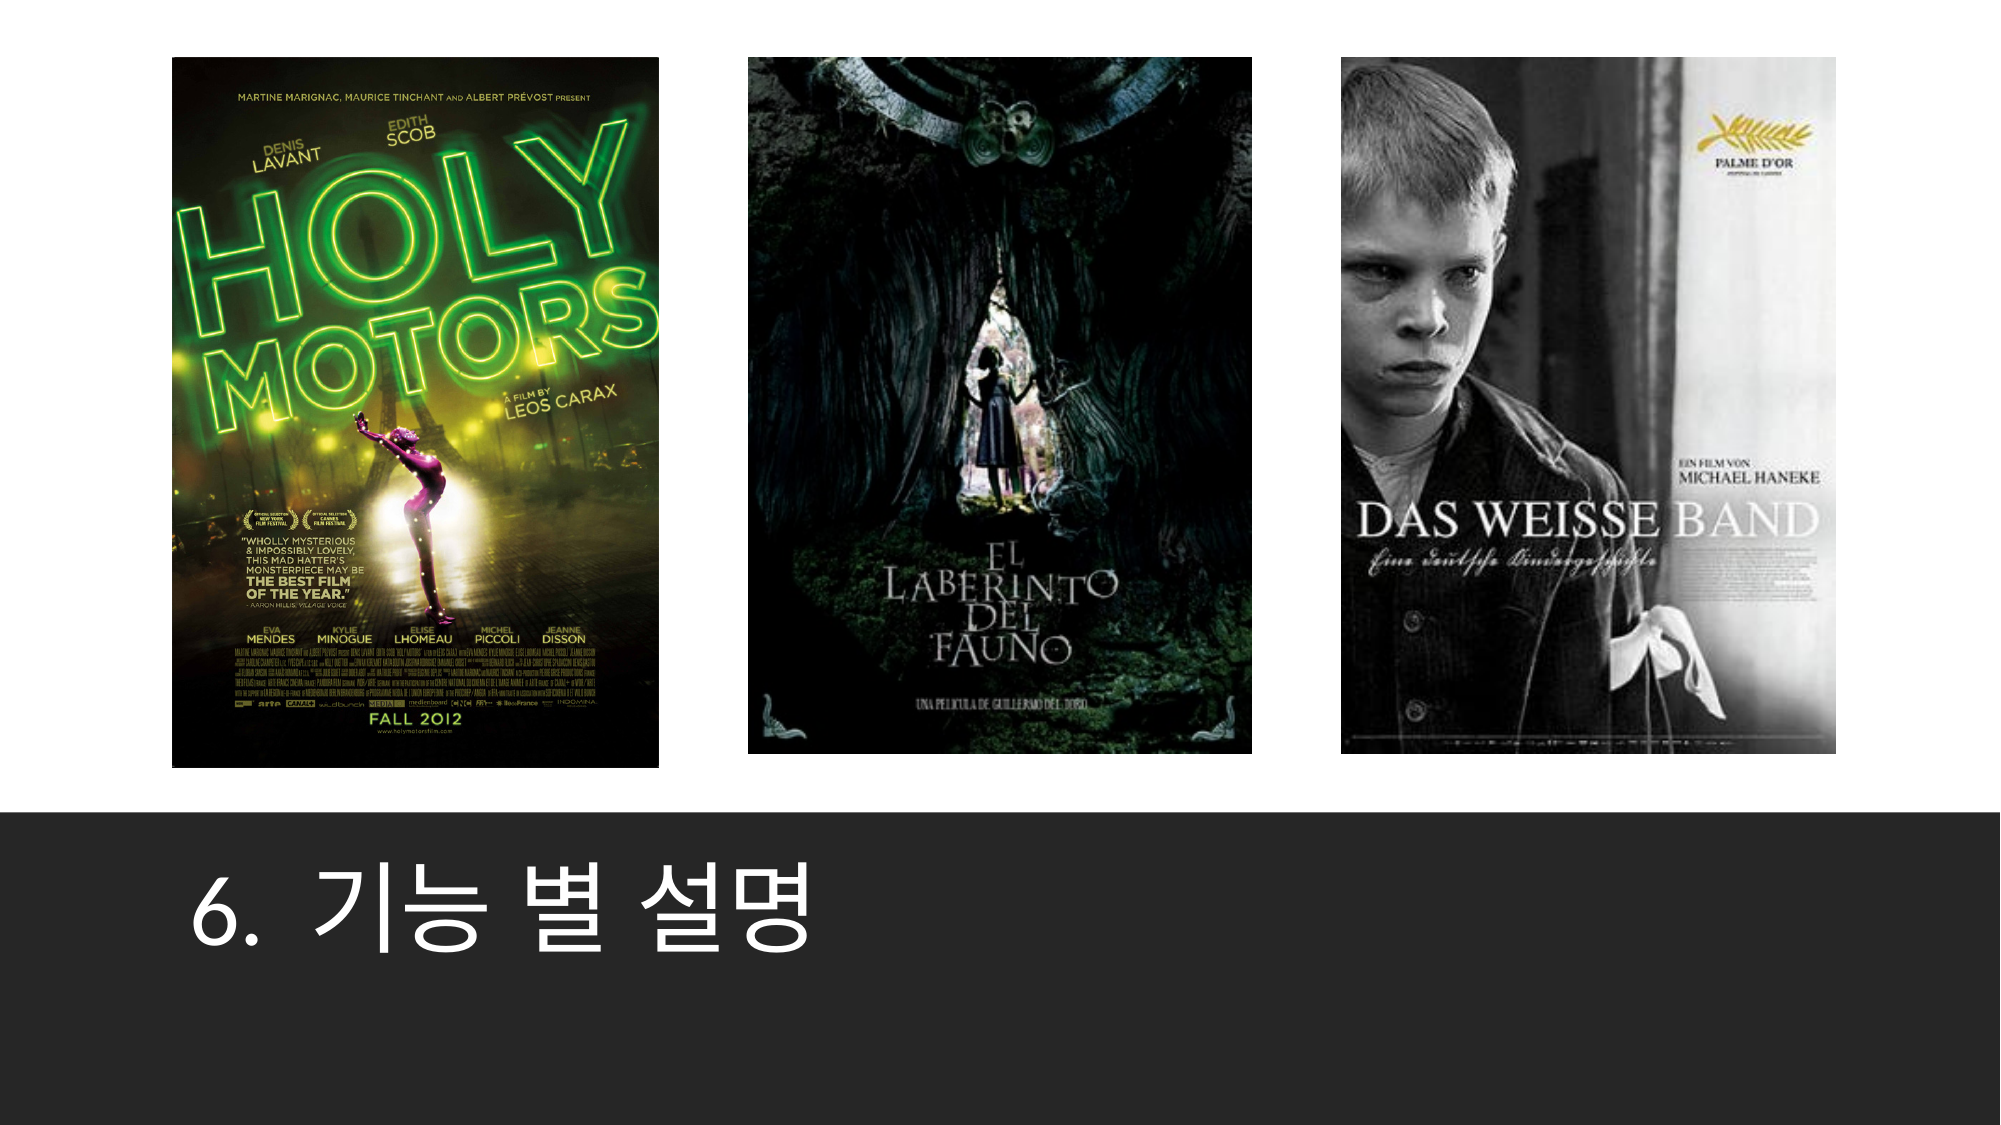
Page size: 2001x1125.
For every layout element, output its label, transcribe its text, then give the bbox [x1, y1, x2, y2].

picture [172, 57, 659, 768]
title 6. 기능 별 설명 [174, 840, 2000, 975]
picture [747, 56, 1253, 754]
picture [1341, 56, 1836, 754]
